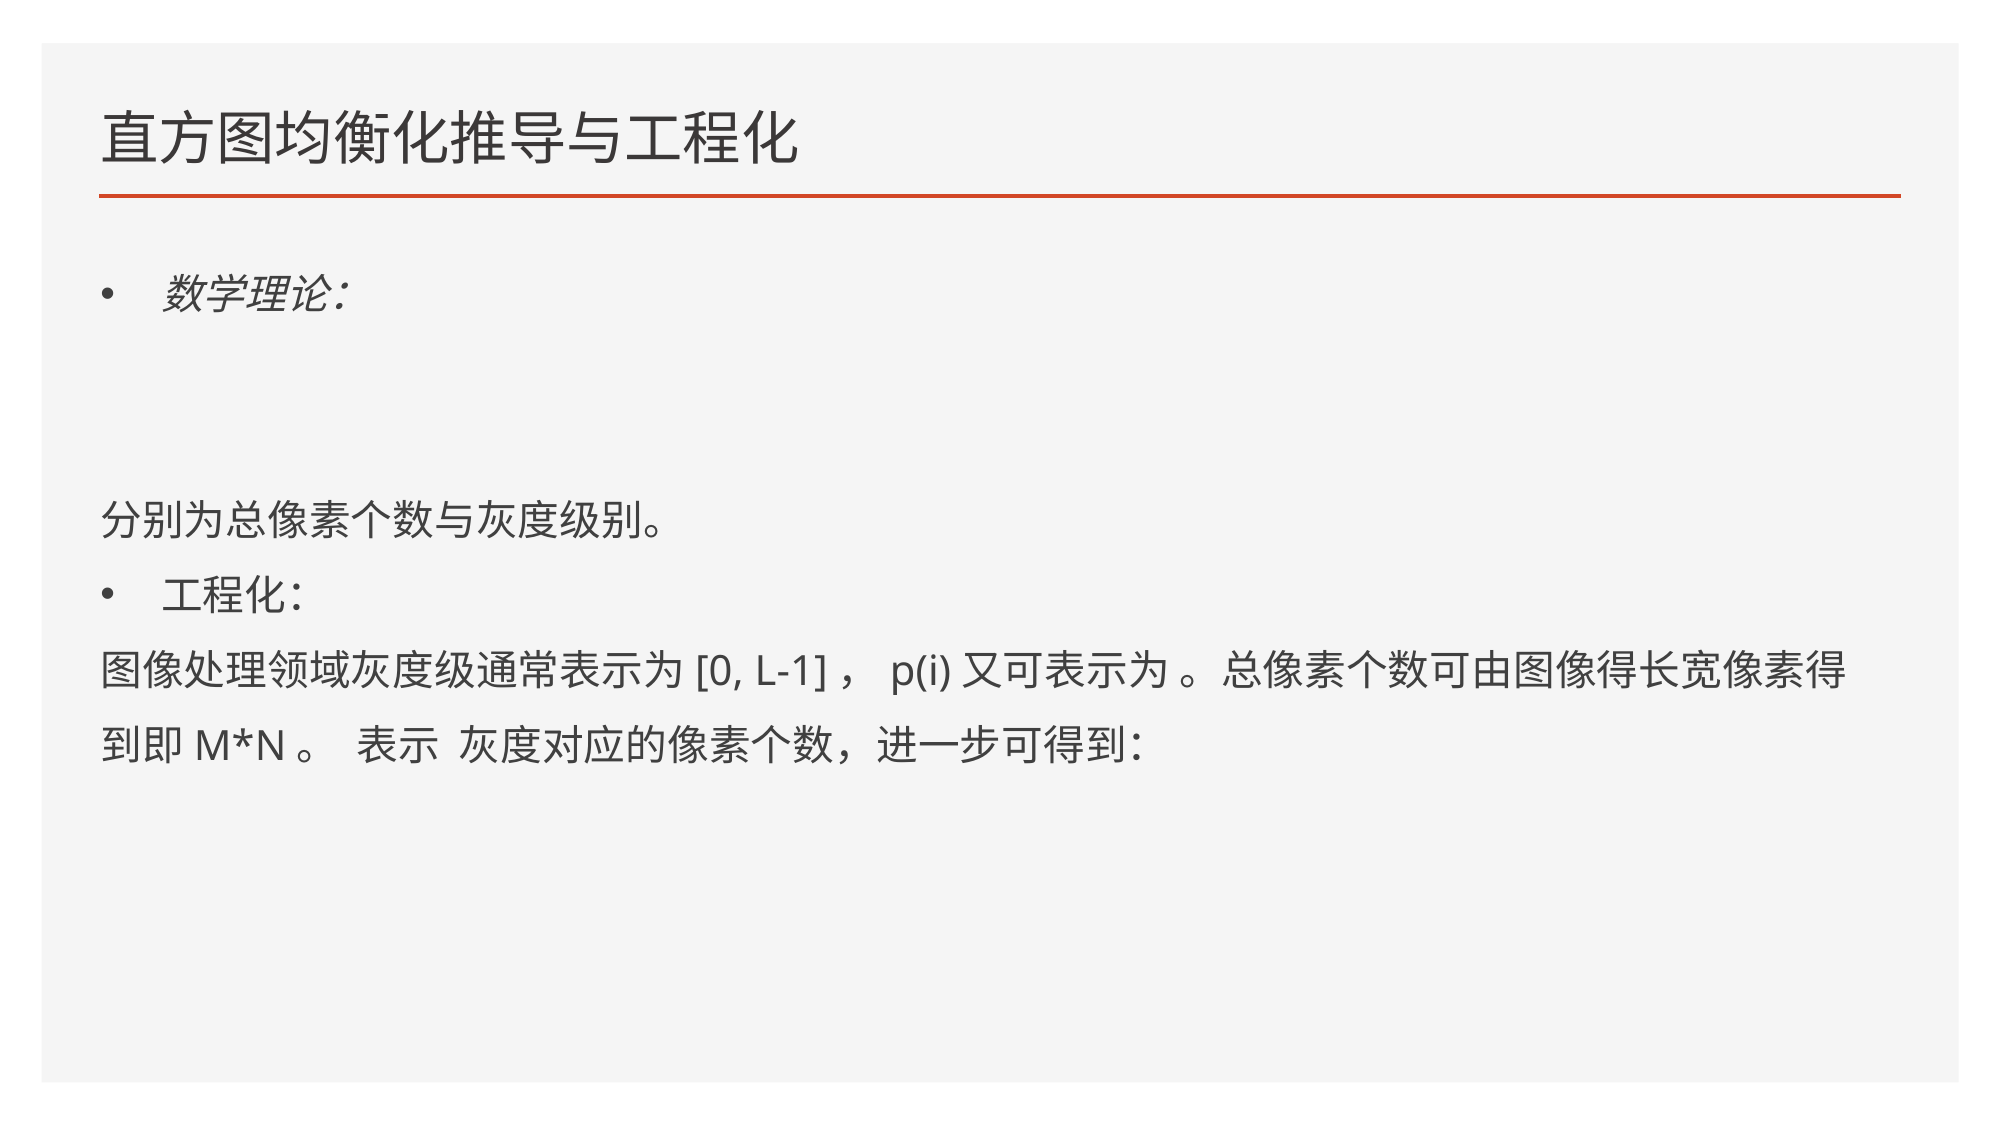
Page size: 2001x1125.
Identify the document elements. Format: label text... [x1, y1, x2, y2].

title 直方图均衡化推导与工程化 [85, 73, 1214, 179]
